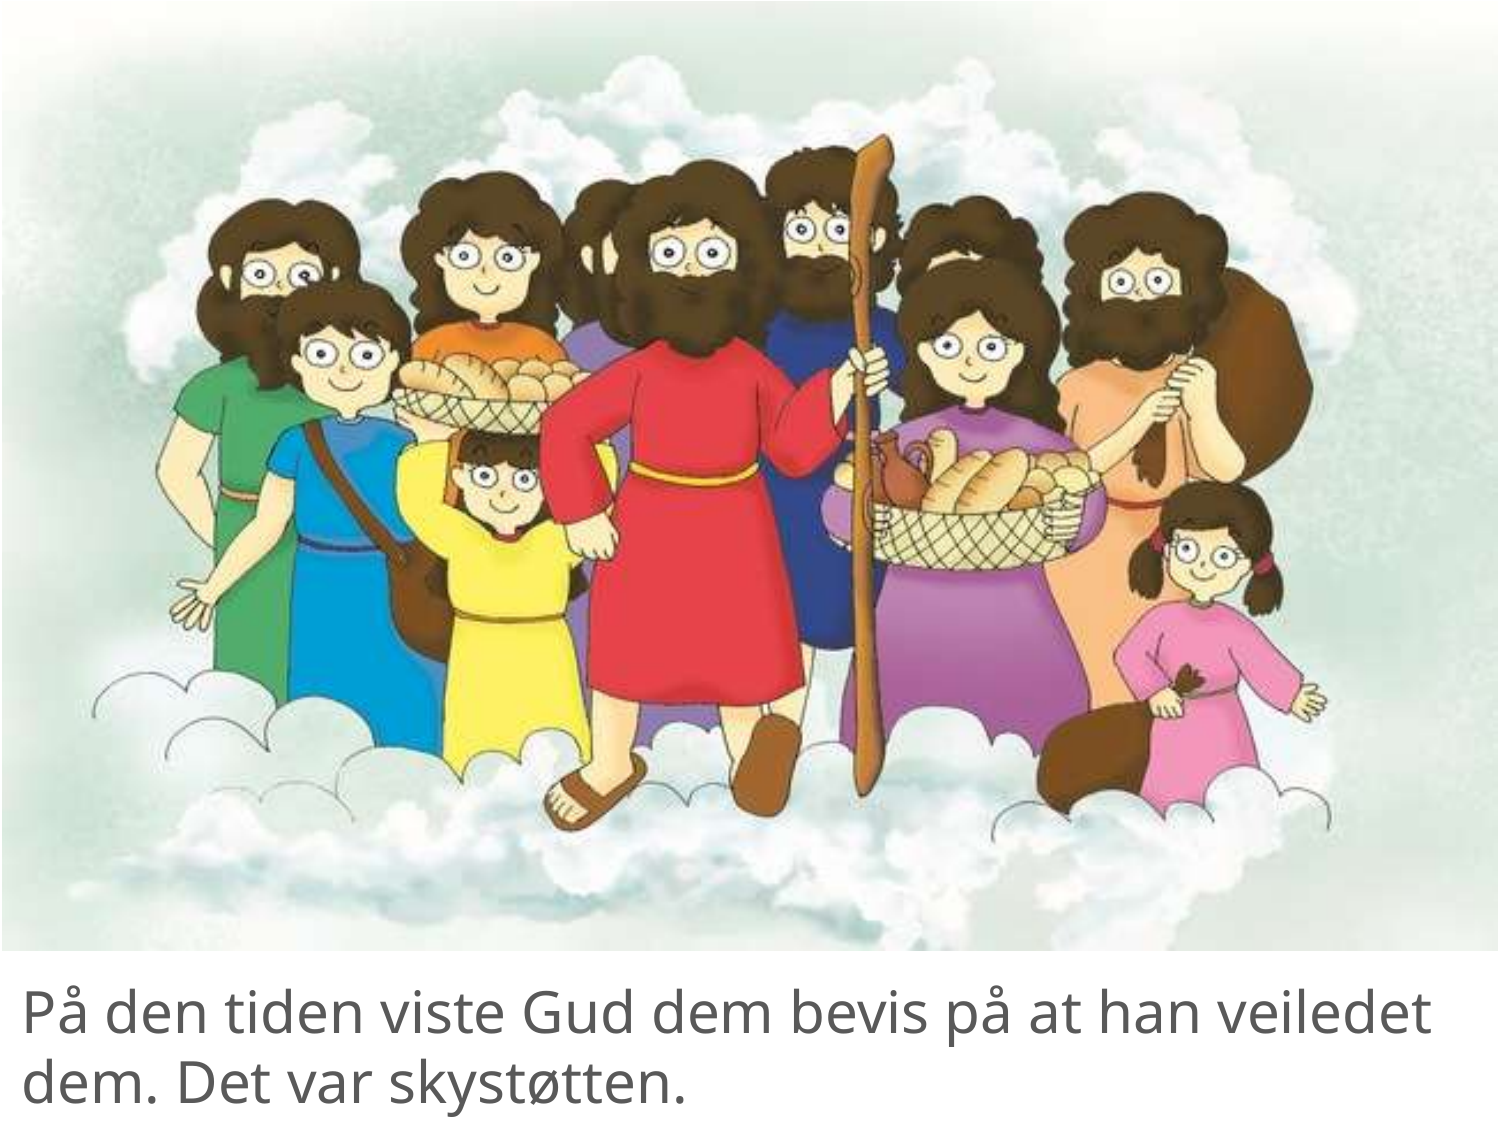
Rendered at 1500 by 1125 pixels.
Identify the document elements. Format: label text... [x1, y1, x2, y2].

text_box På den tiden viste Gud dem bevis på at han veiledet dem. Det var skystøtten. [7, 967, 1493, 1123]
picture [1, 1, 1498, 951]
